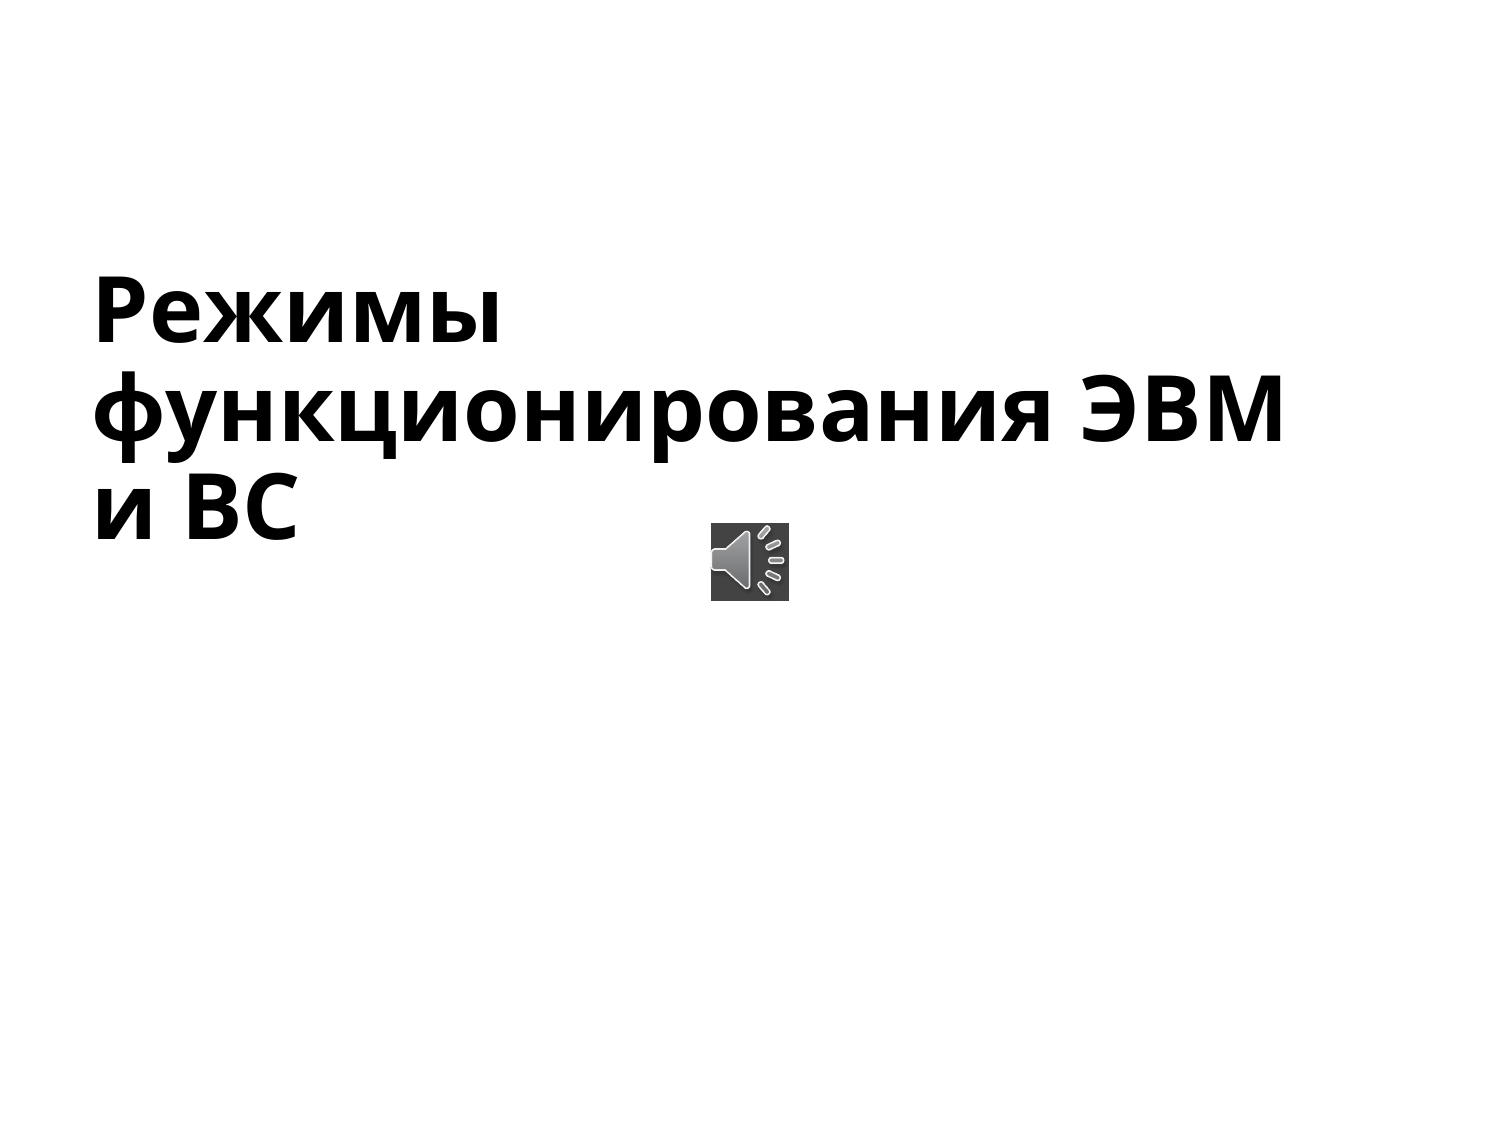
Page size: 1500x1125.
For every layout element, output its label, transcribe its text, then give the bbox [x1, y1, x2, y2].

picture [709, 522, 790, 603]
title Режимы функционирования ЭВМ и ВС [76, 302, 1371, 521]
